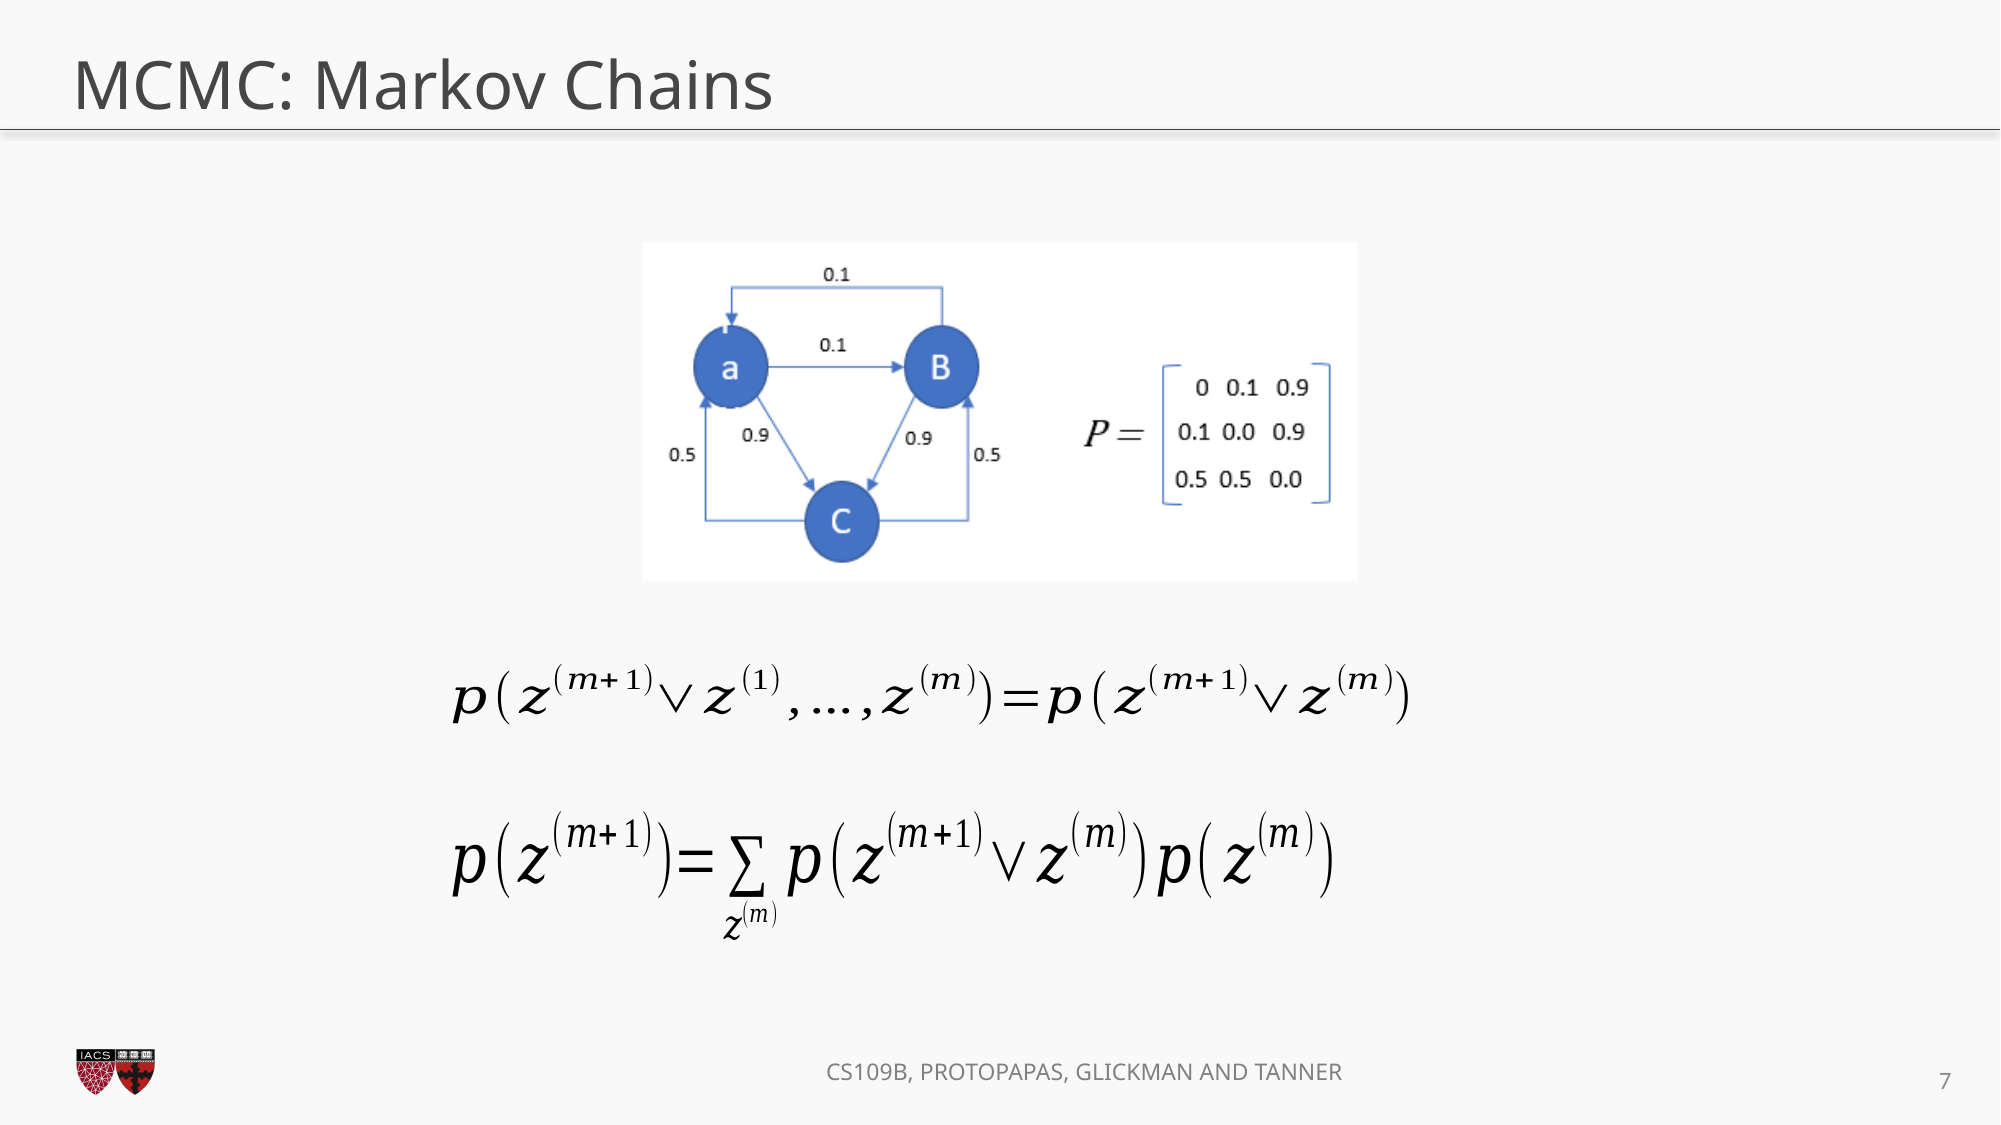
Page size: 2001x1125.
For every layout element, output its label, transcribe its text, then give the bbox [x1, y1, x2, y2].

picture [75, 1049, 155, 1095]
title MCMC: Markov Chains [57, 35, 1943, 162]
slide_number 7 [1500, 1050, 1967, 1110]
picture [643, 242, 1357, 581]
